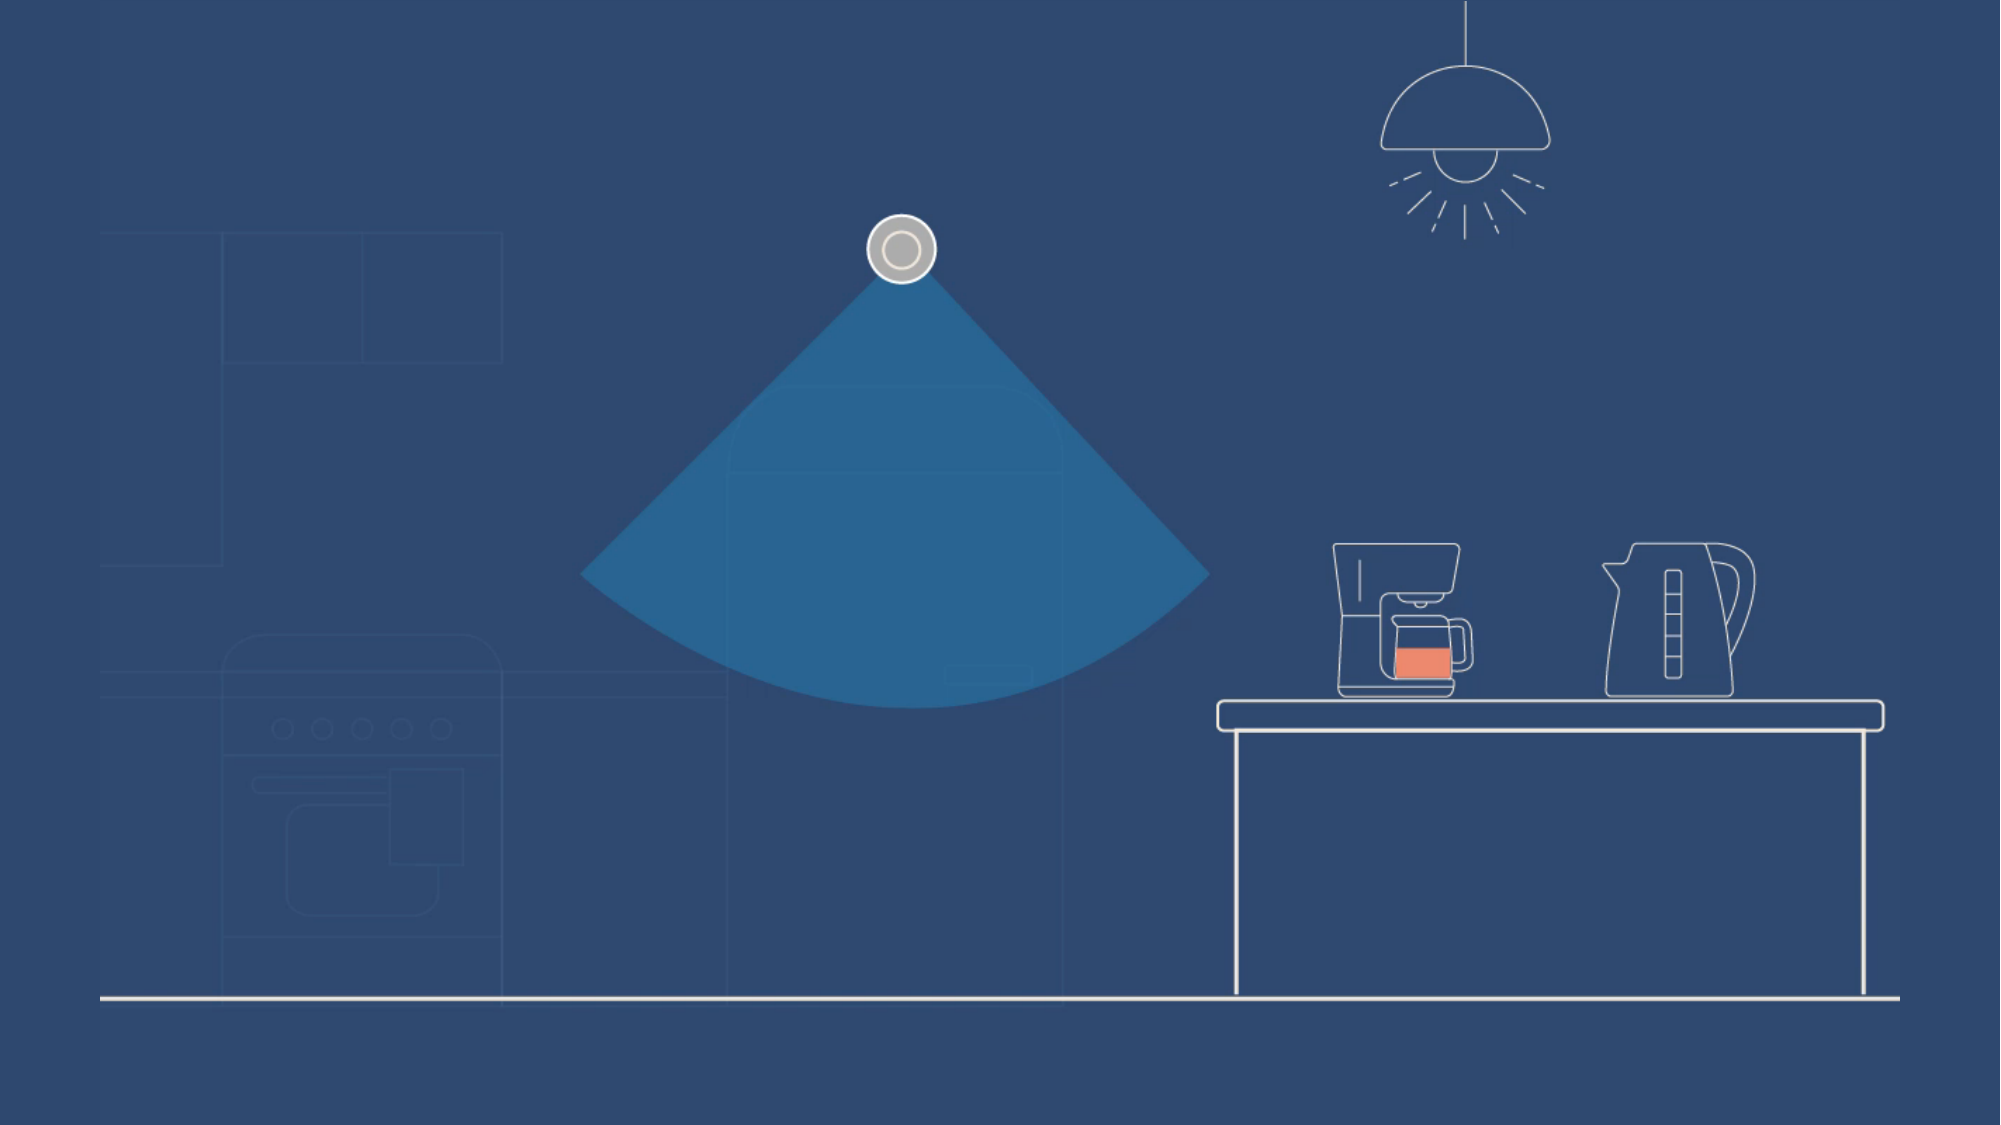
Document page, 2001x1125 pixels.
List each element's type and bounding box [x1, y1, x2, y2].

text_box [99, 0, 1900, 1125]
